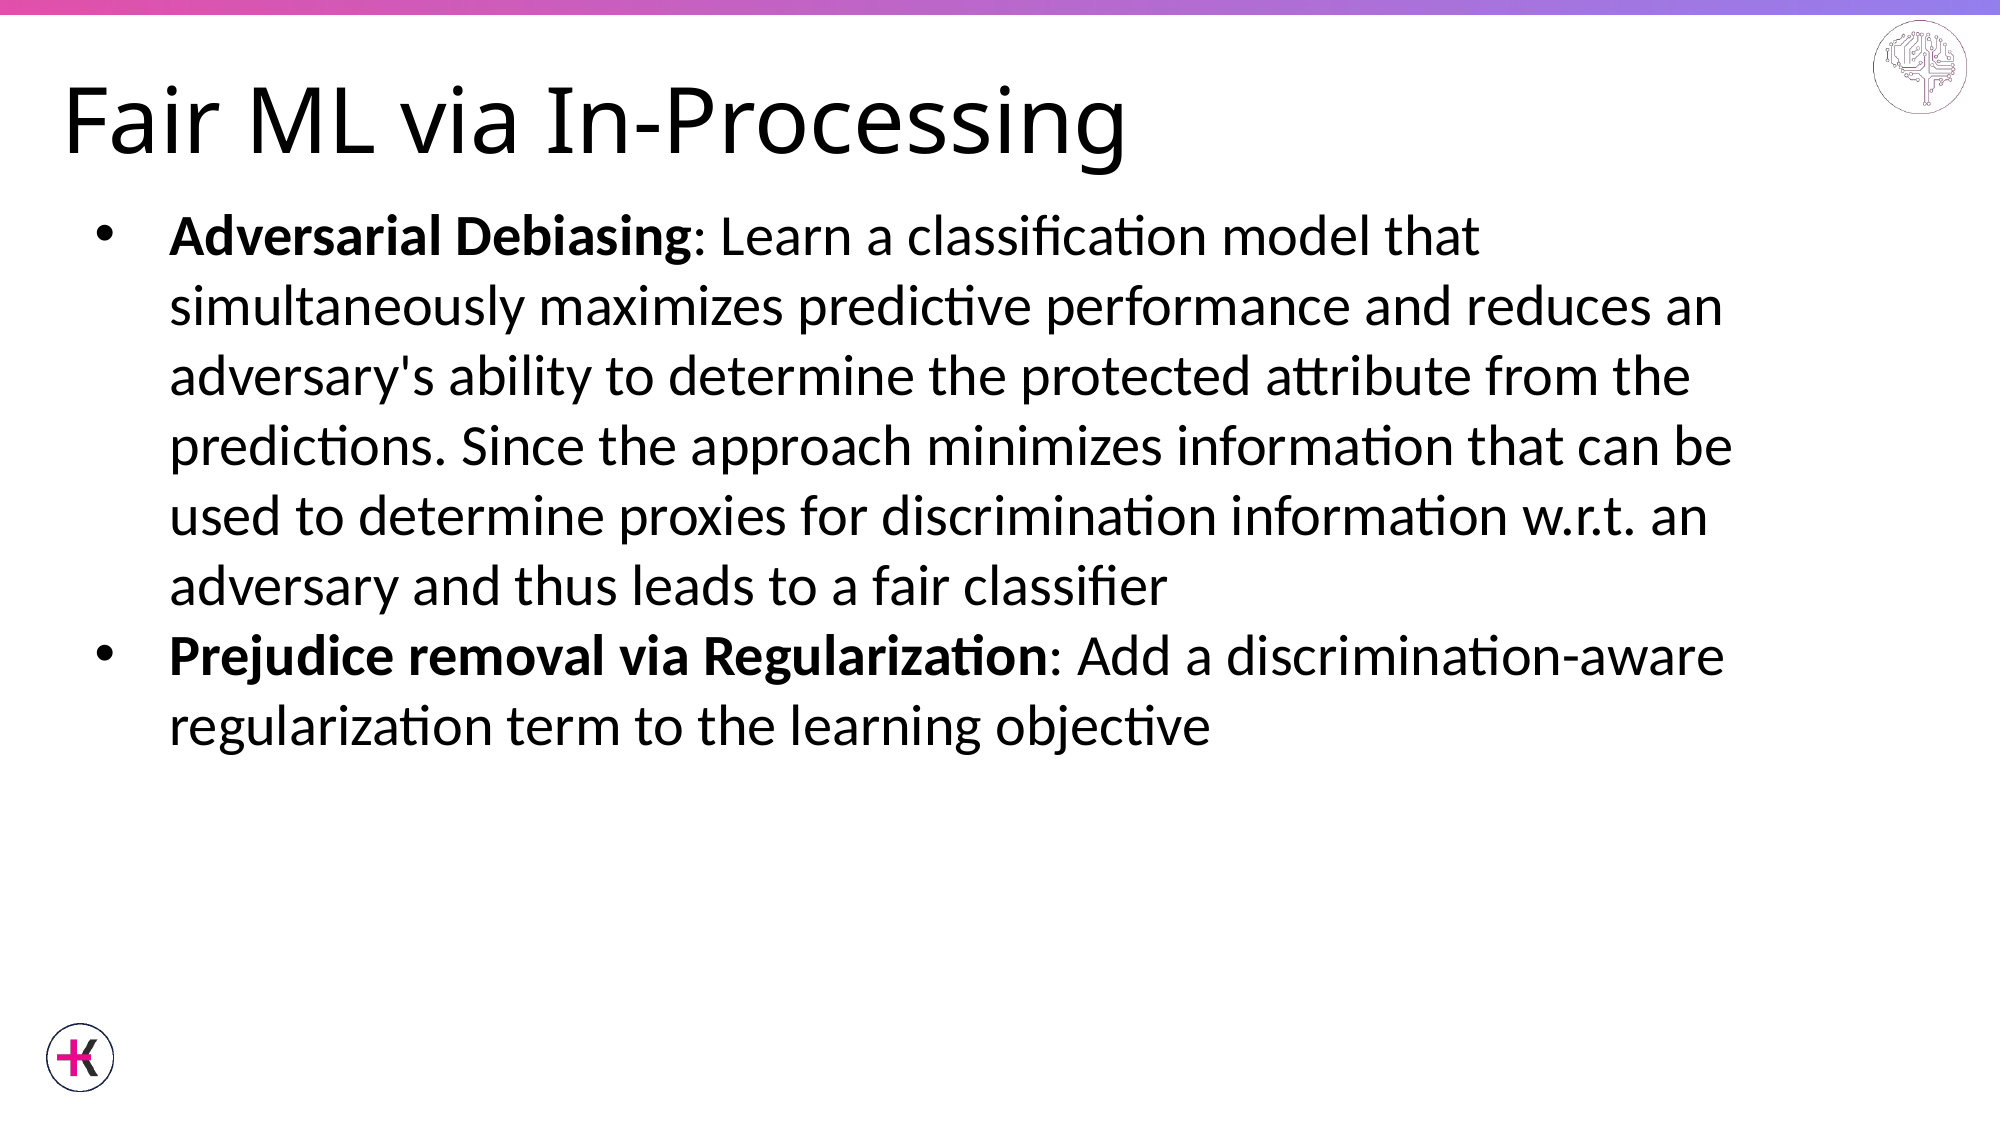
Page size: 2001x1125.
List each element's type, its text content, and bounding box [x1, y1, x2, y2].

title Fair ML via In-Processing [46, 15, 1772, 233]
text_box Adversarial Debiasing: Learn a classification model that simultaneously maximizes predictive performance and reduces an adversary's ability to determine the protected attribute from the predictions. Since the approach minimizes information that can be used to determine proxies for discrimination information w.r.t. an adversary and thus leads to a fair classifier Prejudice removal via Regularization: Add a discrimination-aware regularization term to the learning objective [79, 189, 1805, 765]
picture [0, 0, 2000, 15]
picture [1873, 20, 1967, 114]
picture [46, 1023, 114, 1092]
